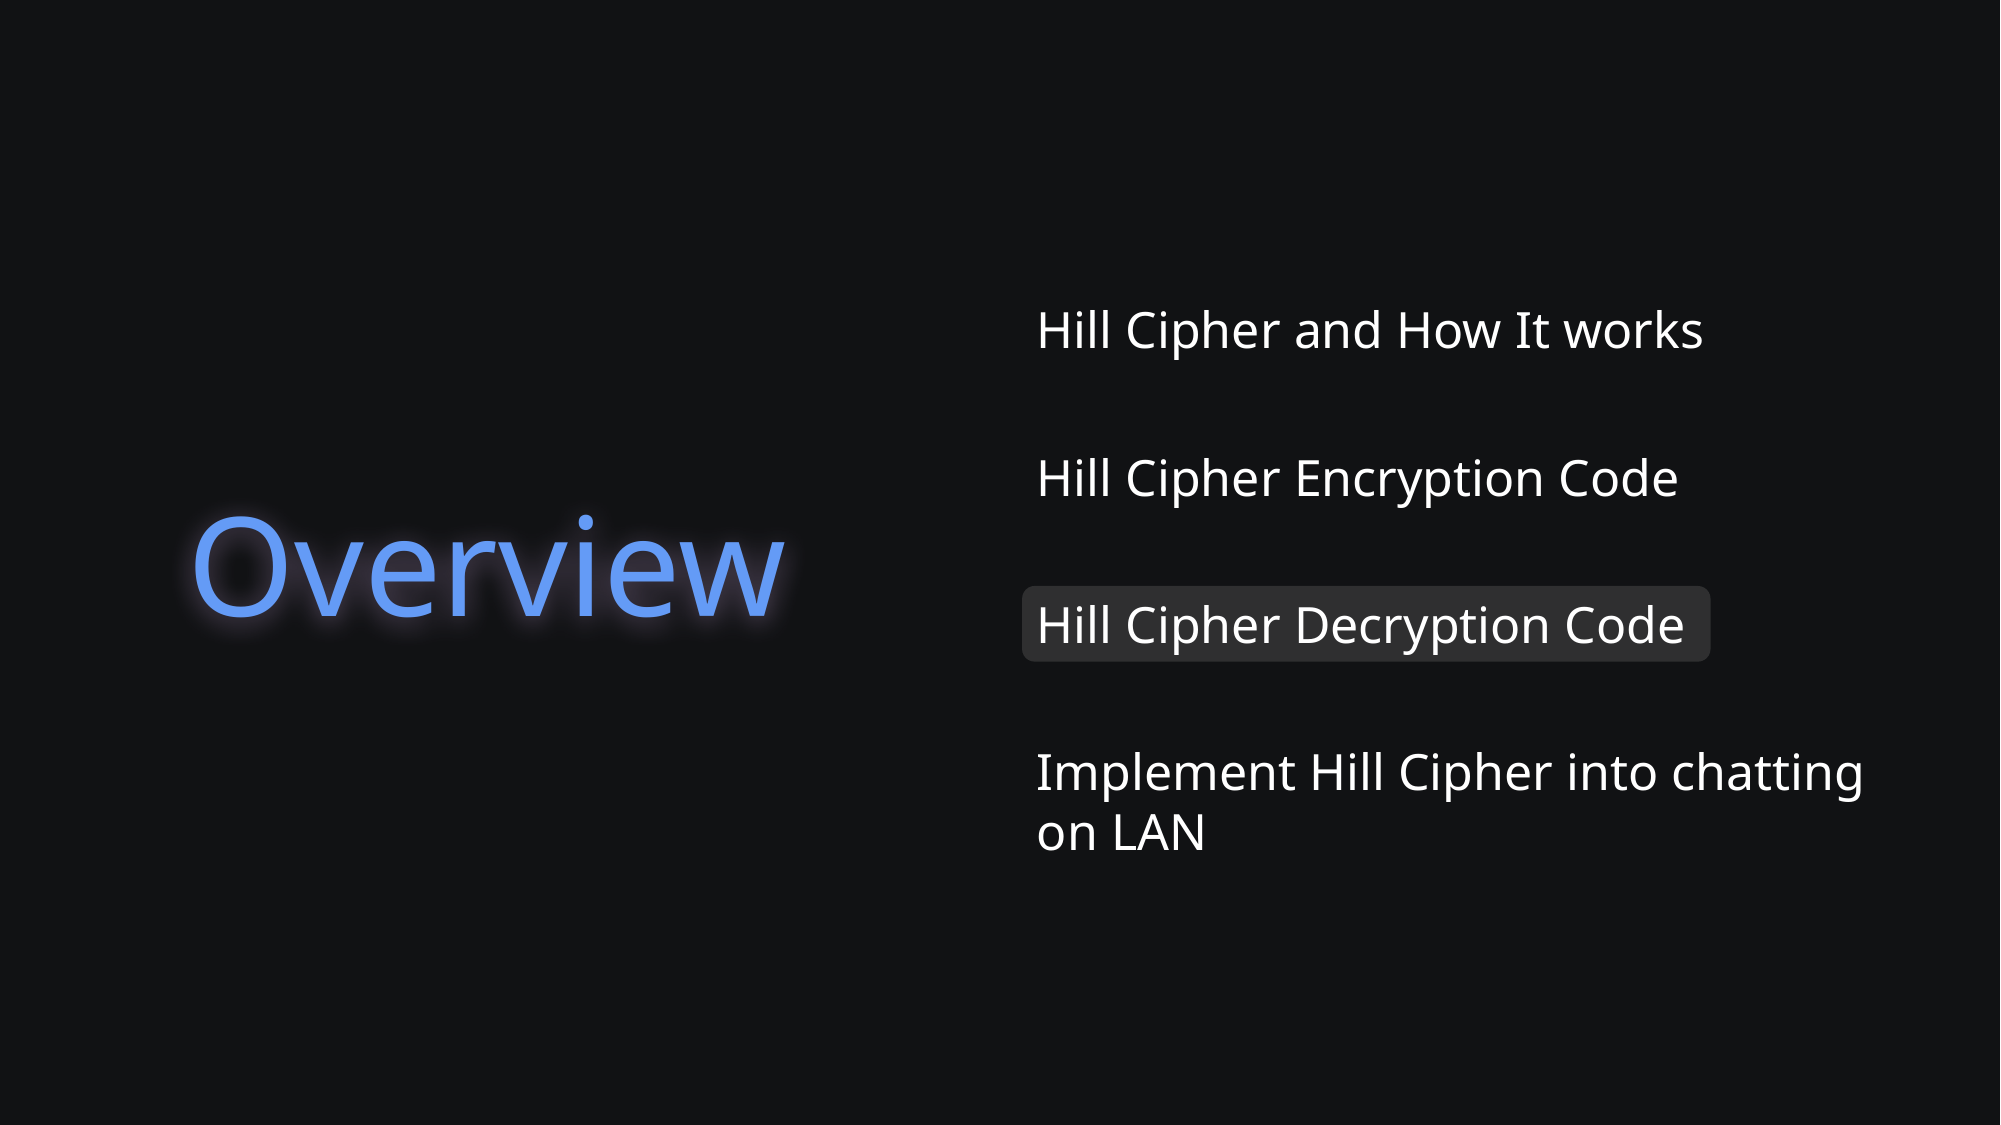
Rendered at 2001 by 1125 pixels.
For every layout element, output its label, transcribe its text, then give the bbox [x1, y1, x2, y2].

text_box Overview [172, 471, 831, 652]
text_box Hill Cipher Decryption Code [1022, 585, 1711, 661]
text_box Implement Hill Cipher into chatting on LAN [1022, 733, 1907, 868]
text_box Hill Cipher Encryption Code [1022, 438, 1711, 514]
text_box Hill Cipher and How It works [1022, 291, 1729, 367]
